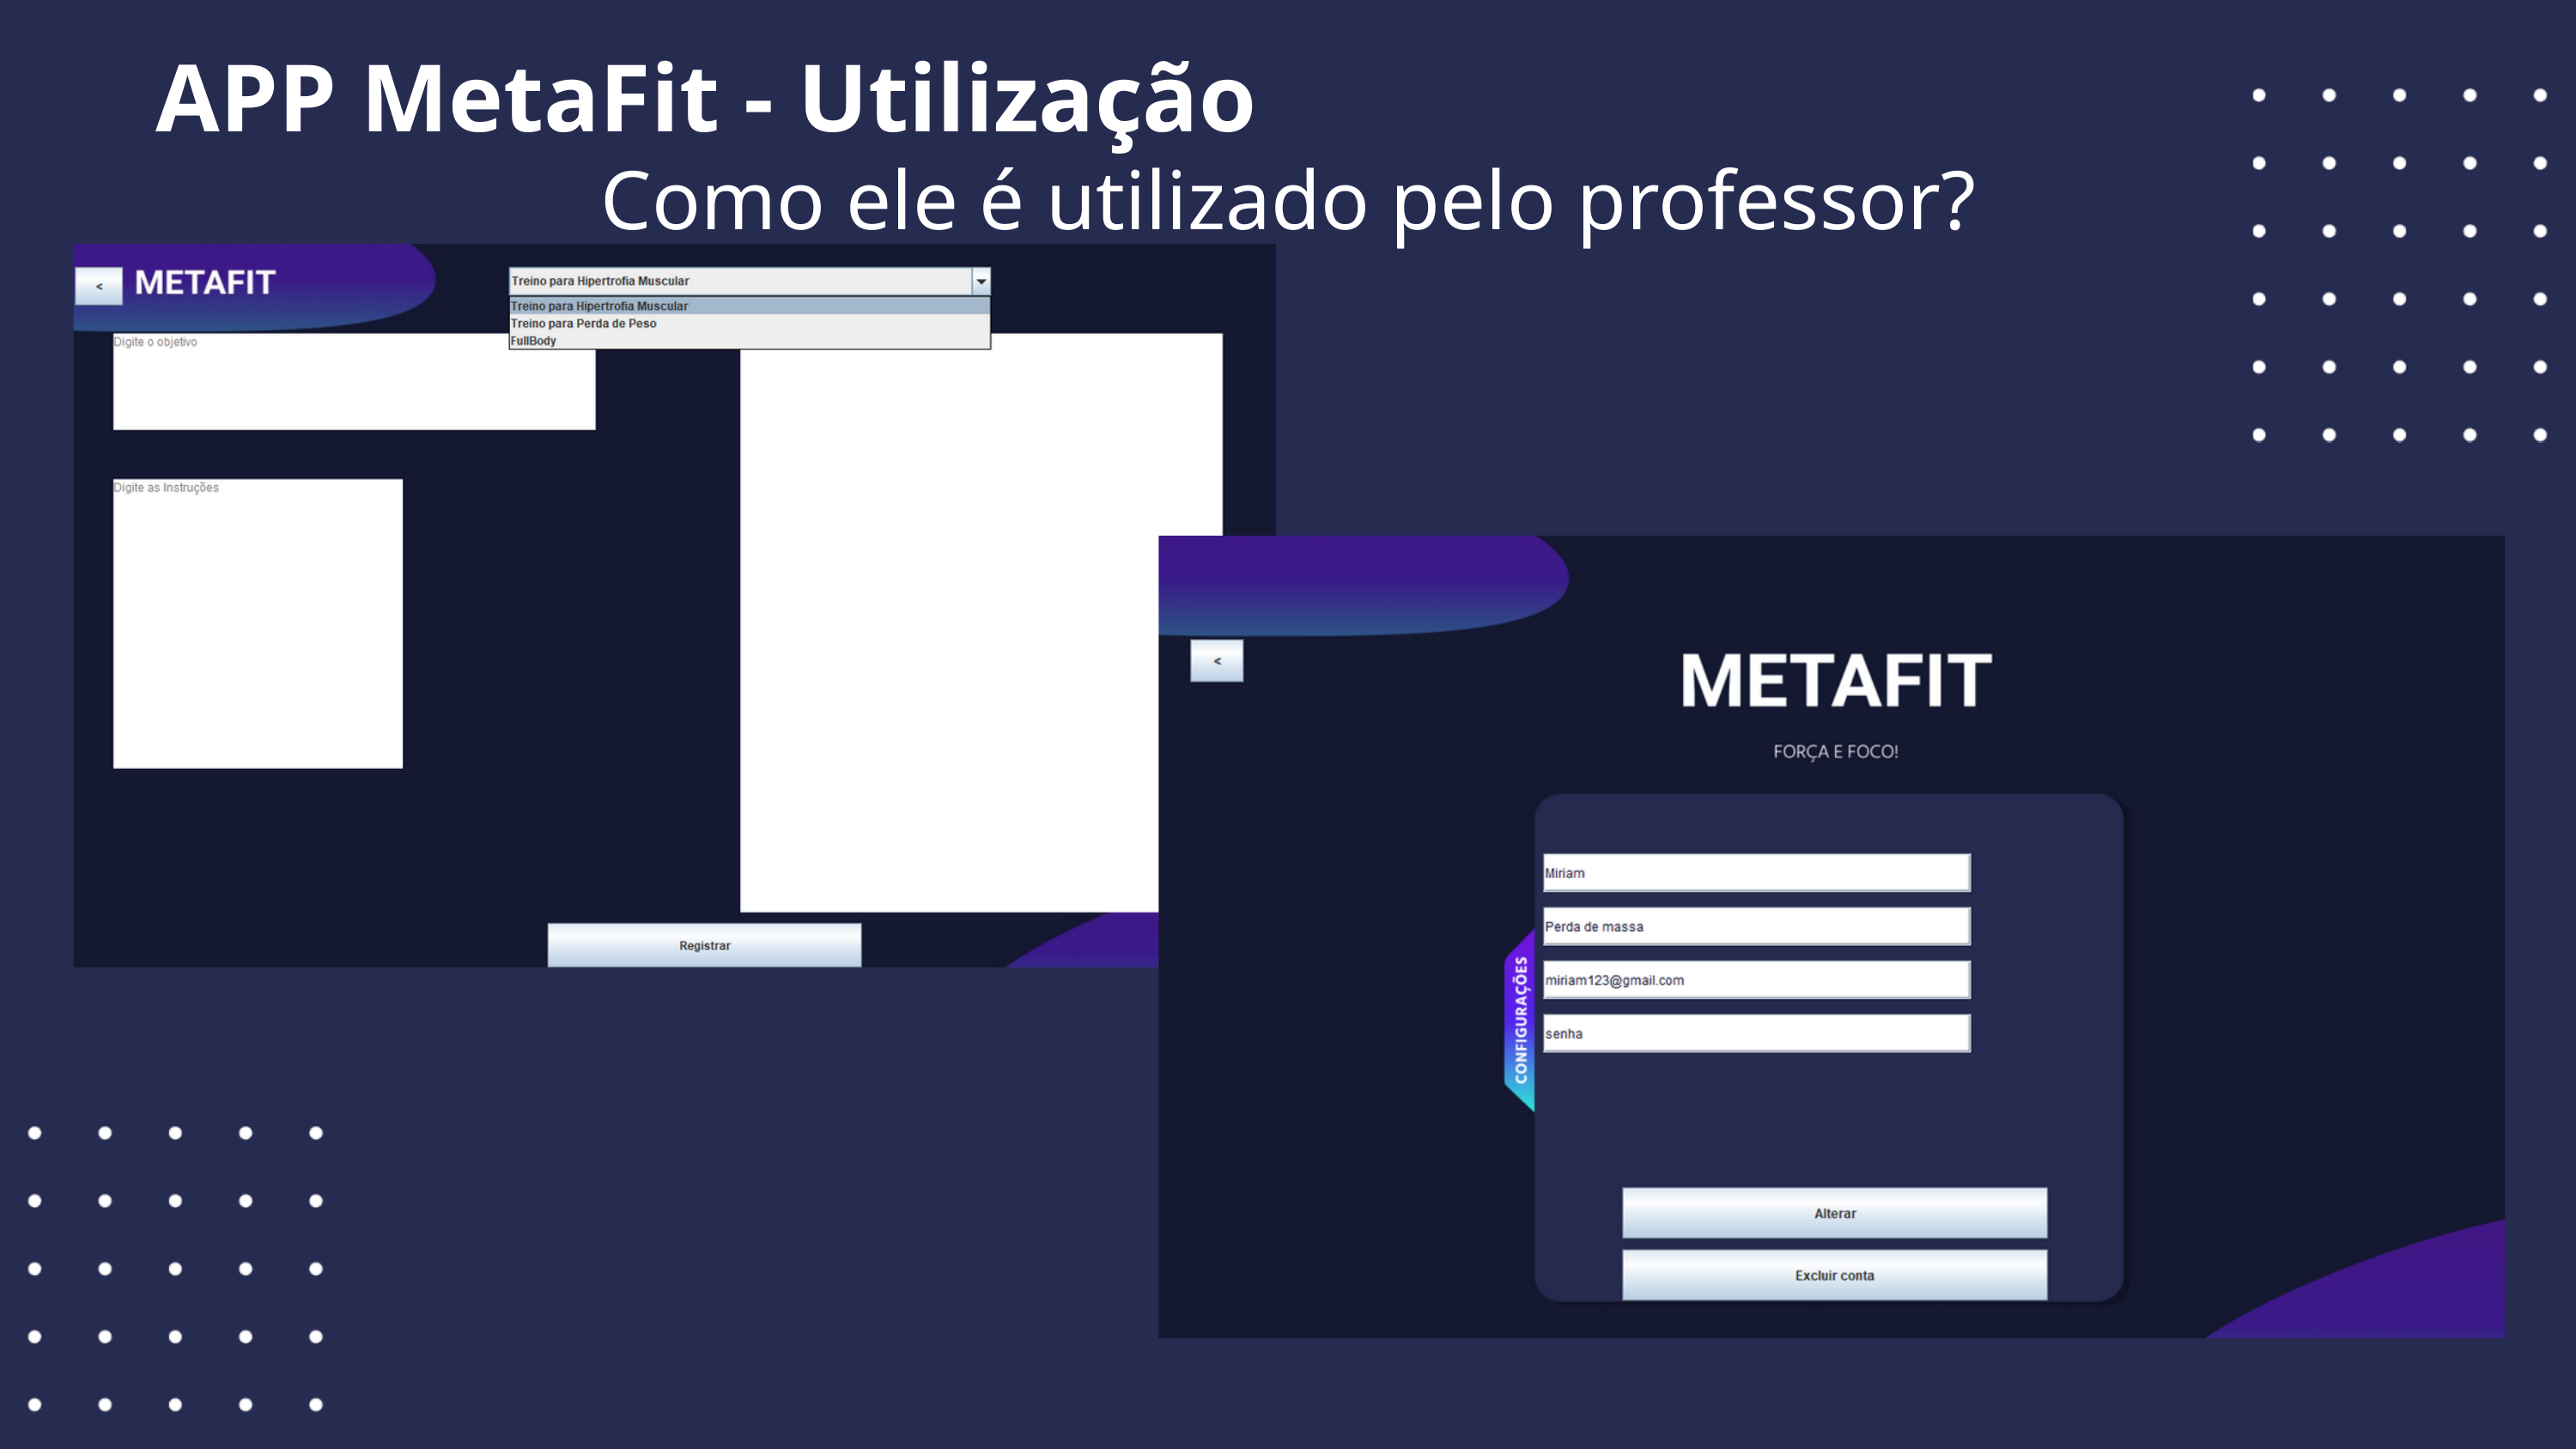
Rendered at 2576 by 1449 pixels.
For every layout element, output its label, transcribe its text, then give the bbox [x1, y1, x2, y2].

text_box [2252, 88, 2576, 443]
text_box [0, 1126, 324, 1449]
text_box APP MetaFit - Utilização [0, 20, 1413, 150]
text_box Como ele é utilizado pelo professor? [73, 132, 2252, 246]
text_box [1158, 536, 2505, 1338]
text_box [73, 246, 1277, 967]
